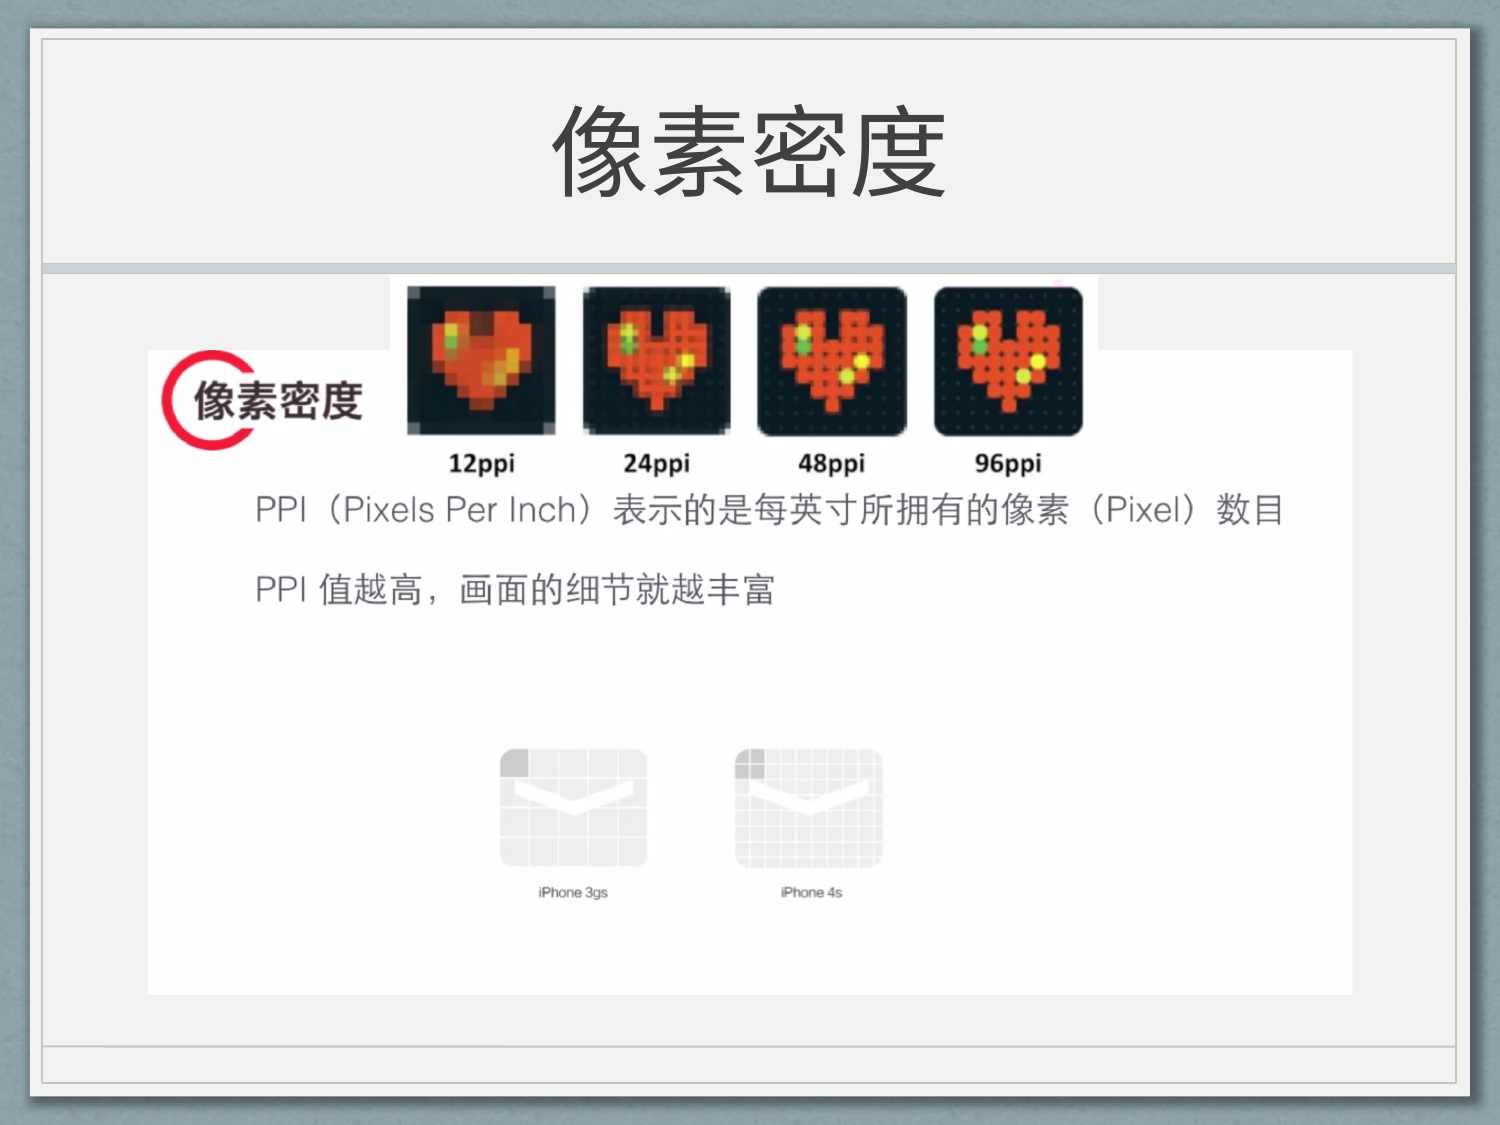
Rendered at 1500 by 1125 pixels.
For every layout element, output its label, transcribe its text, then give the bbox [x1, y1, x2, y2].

picture [389, 275, 1099, 492]
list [147, 349, 1354, 996]
title 像素密度 [147, 40, 1353, 260]
